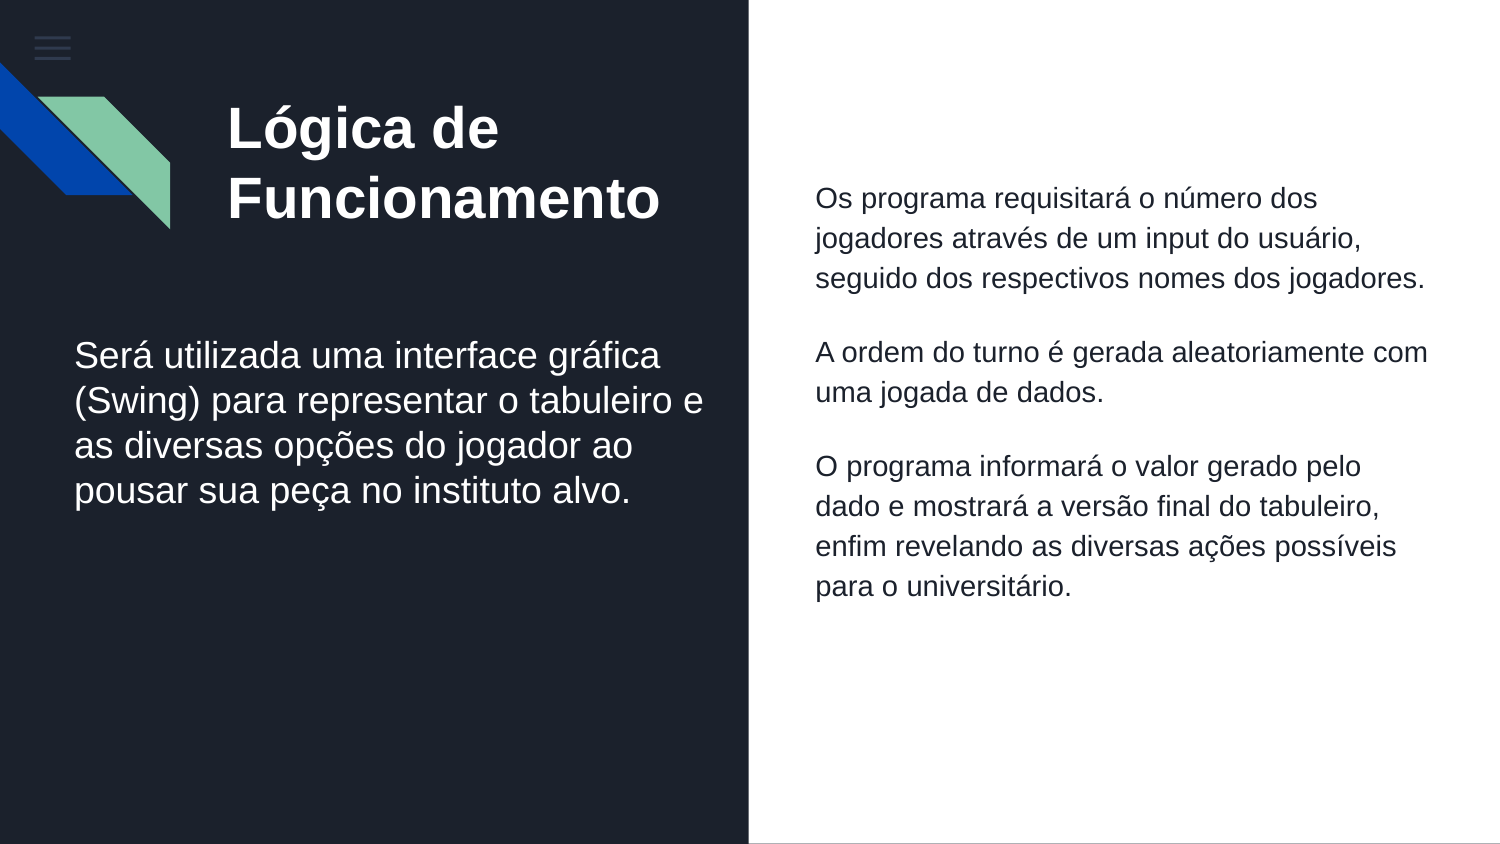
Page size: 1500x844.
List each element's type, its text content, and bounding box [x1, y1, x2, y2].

list Os programa requisitará o número dos jogadores através de um input do usuário, seguido dos respectivos nomes dos jogadores. A ordem do turno é gerada aleatoriamente com uma jogada de dados. O programa informará o valor gerado pelo dado e mostrará a versão final do tabuleiro, enfim revelando as diversas ações possíveis para o universitário. [800, 159, 1449, 662]
title Será utilizada uma interface gráfica (Swing) para representar o tabuleiro e as diversas opções do jogador ao pousar sua peça no instituto alvo. [59, 315, 738, 611]
title Lógica de Funcionamento [212, 75, 706, 160]
